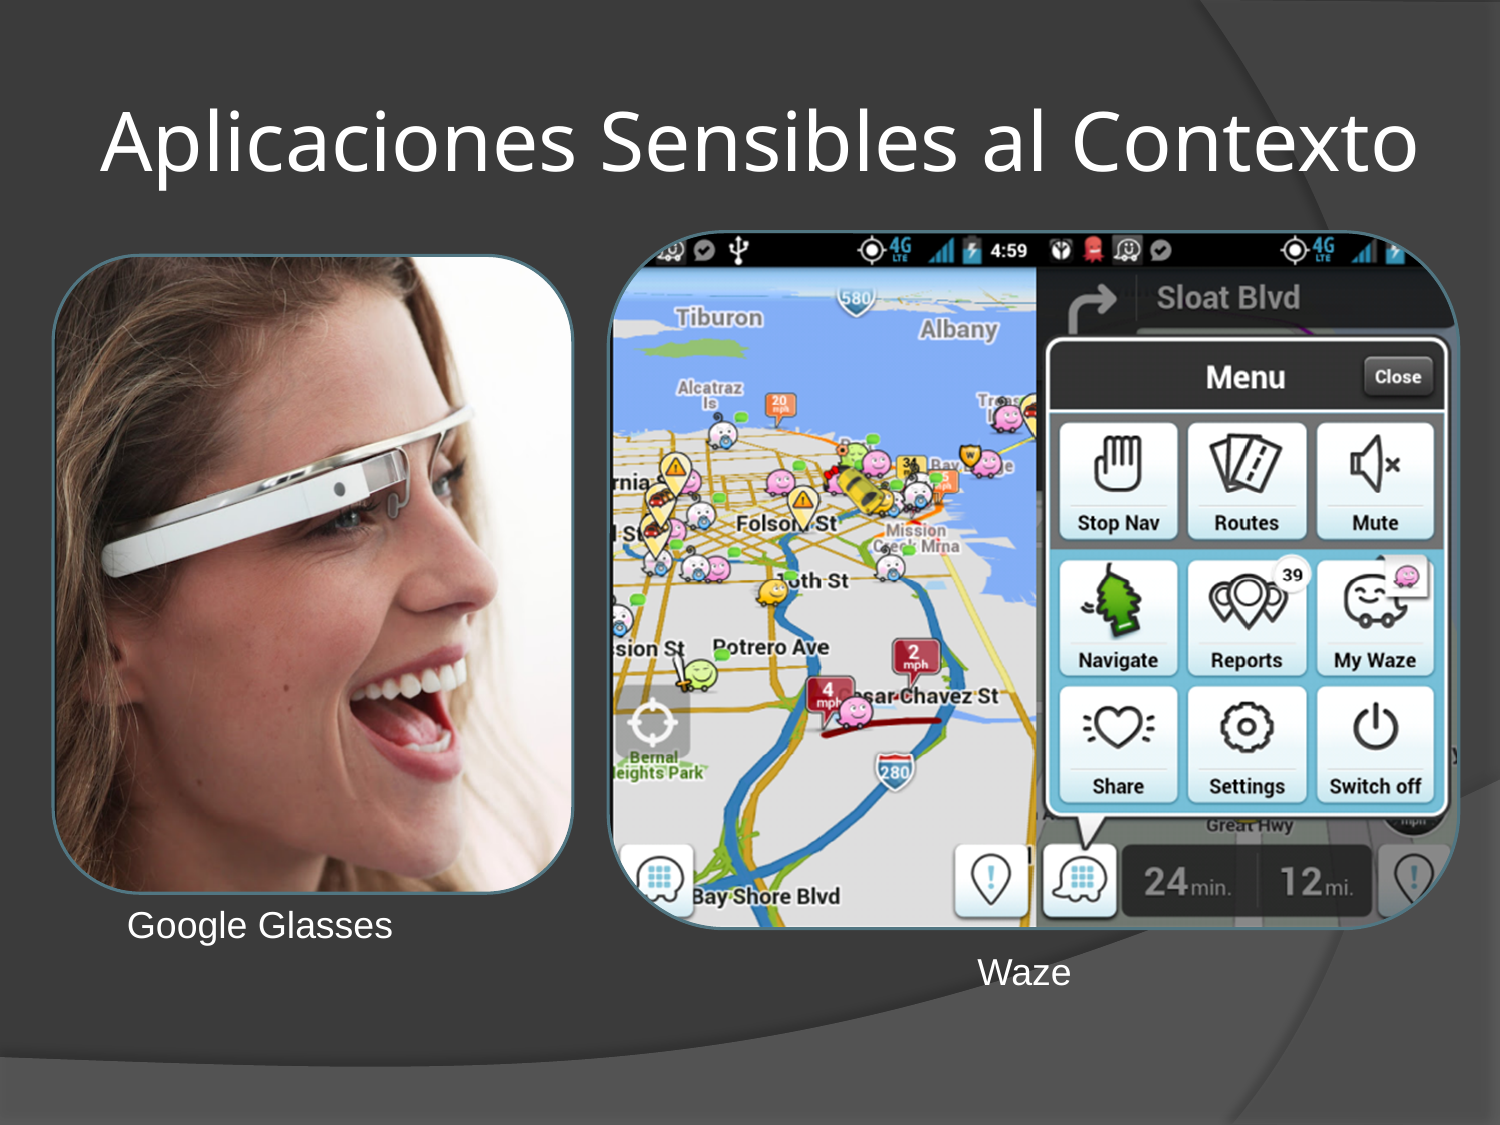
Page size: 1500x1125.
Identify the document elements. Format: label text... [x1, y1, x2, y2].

text_box [51, 253, 575, 895]
text_box [606, 230, 1461, 931]
text_box Waze [962, 940, 1176, 1001]
text_box Google Glasses [112, 893, 479, 953]
title Aplicaciones Sensibles al Contexto [75, 45, 1447, 233]
